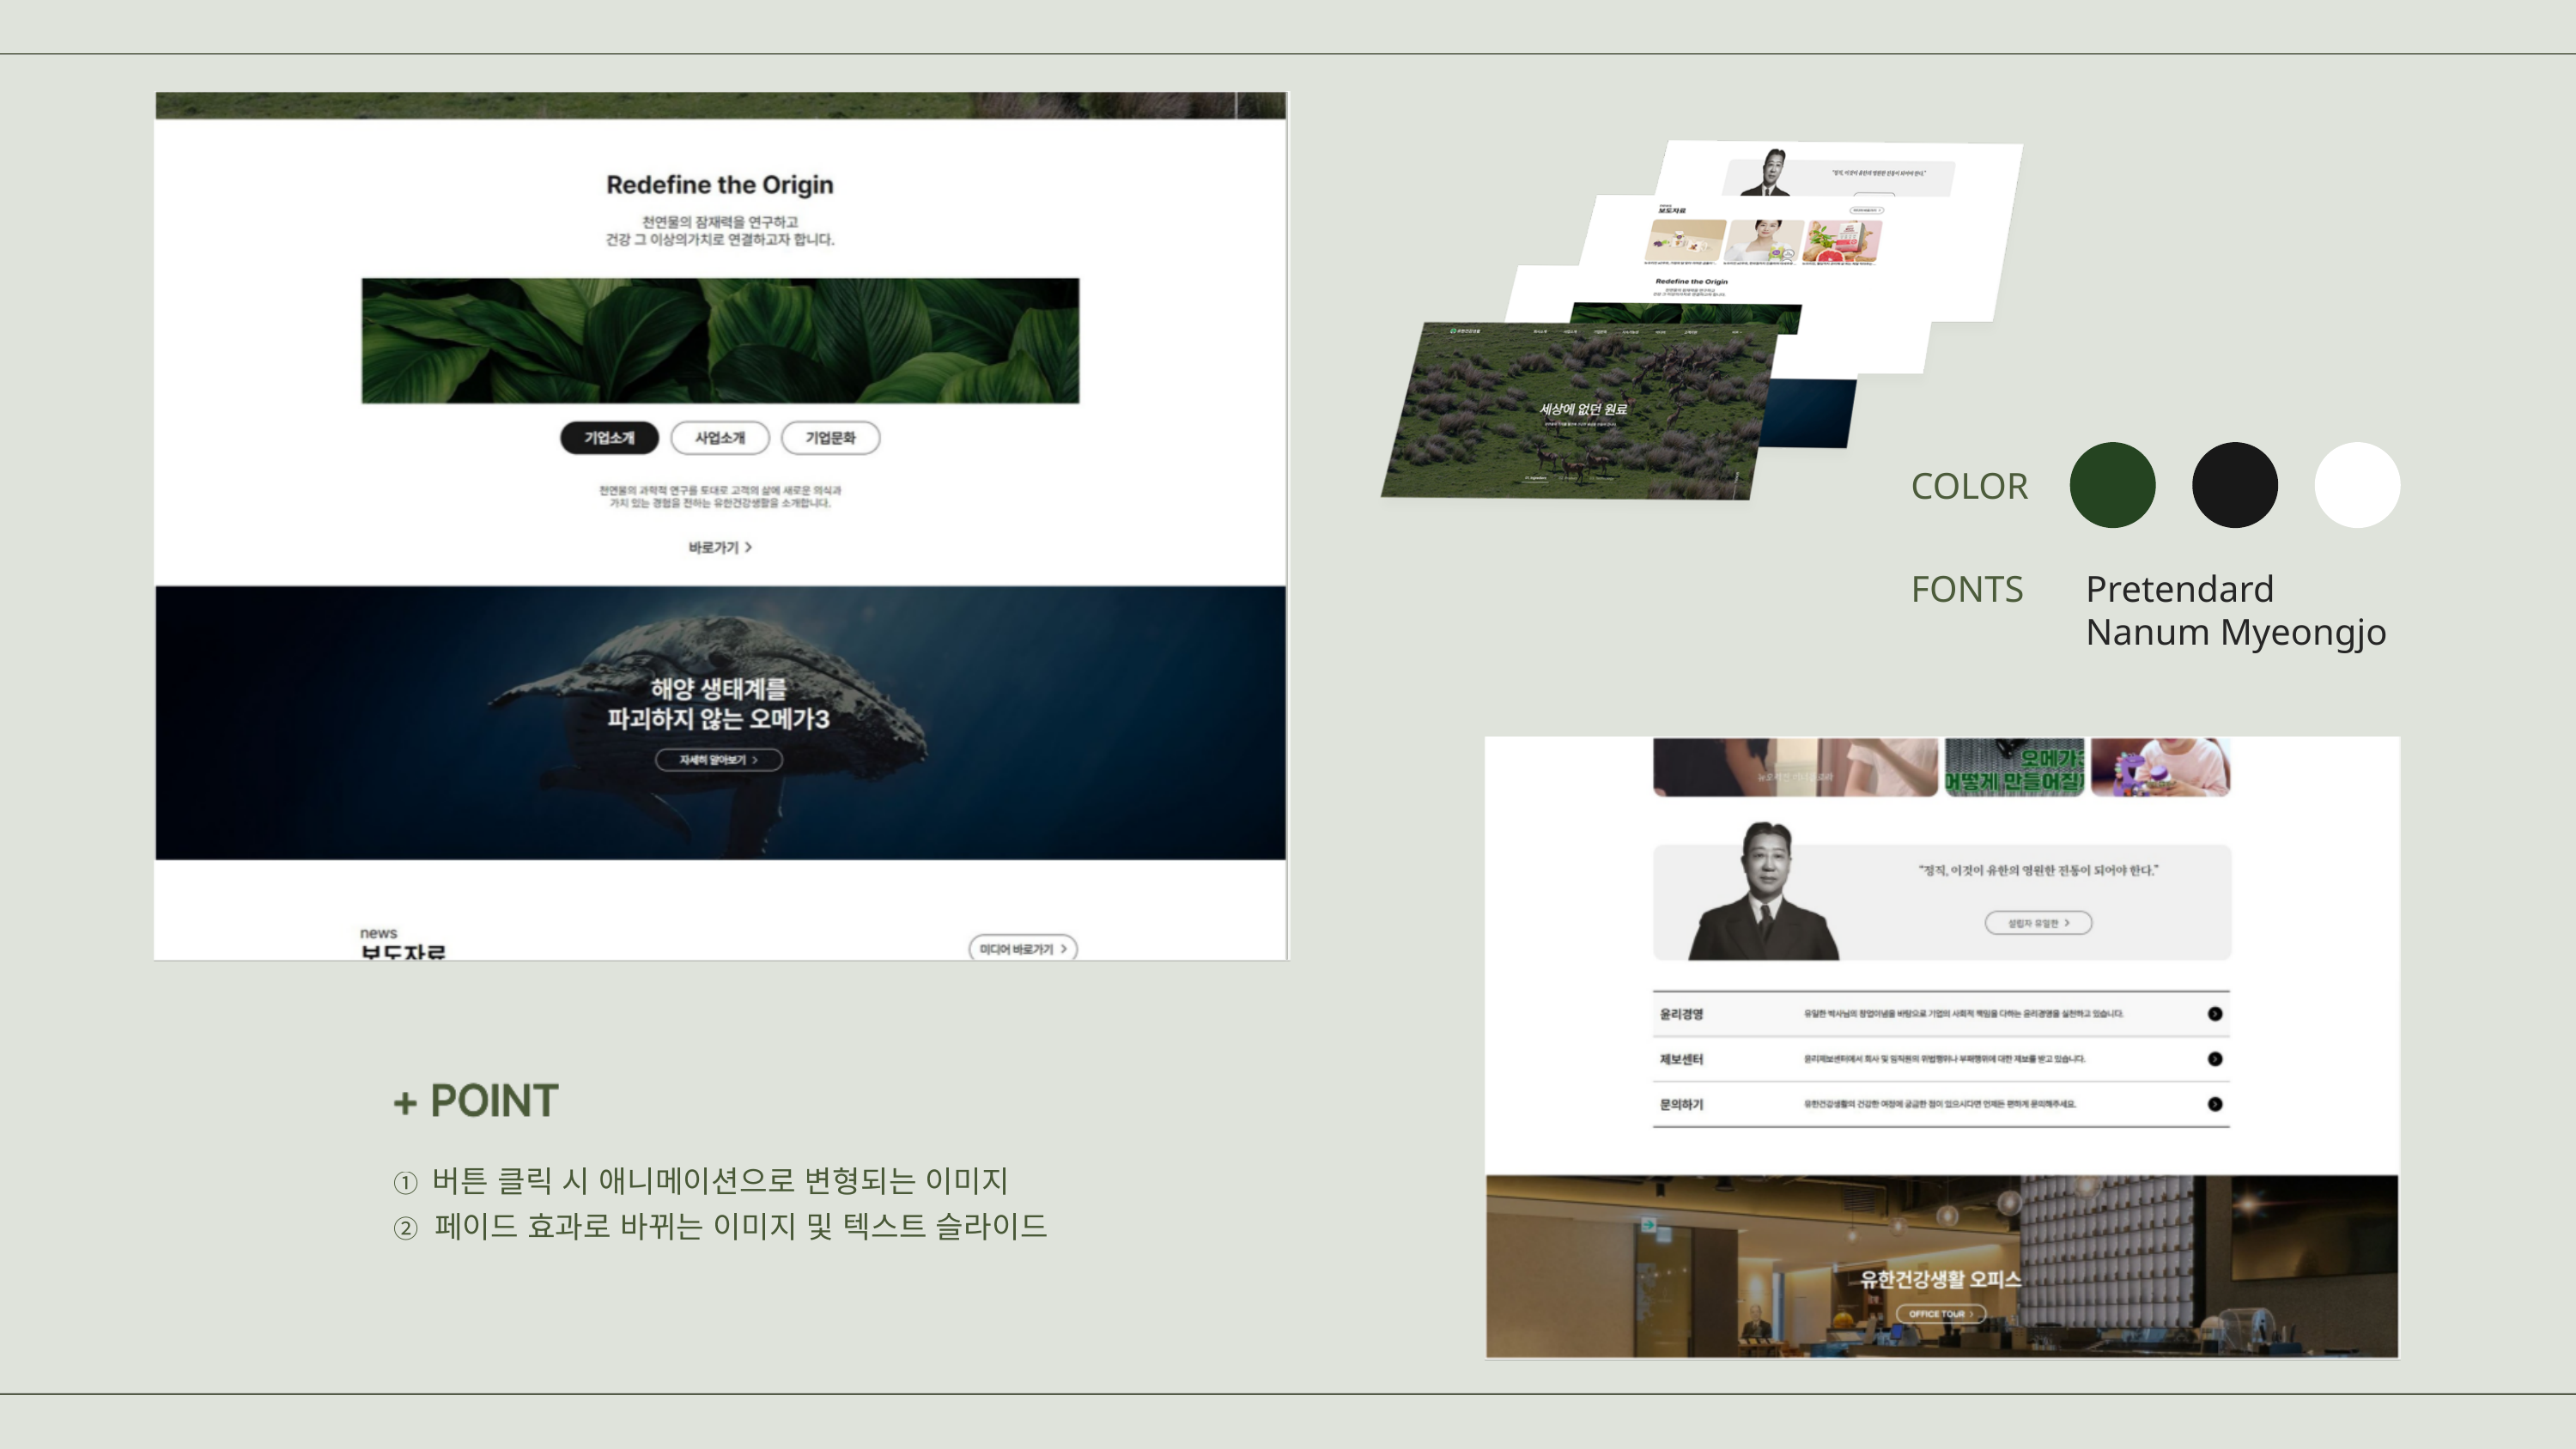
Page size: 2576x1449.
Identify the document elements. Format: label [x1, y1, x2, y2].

text_box [1898, 441, 2401, 660]
picture [0, 53, 2576, 1396]
